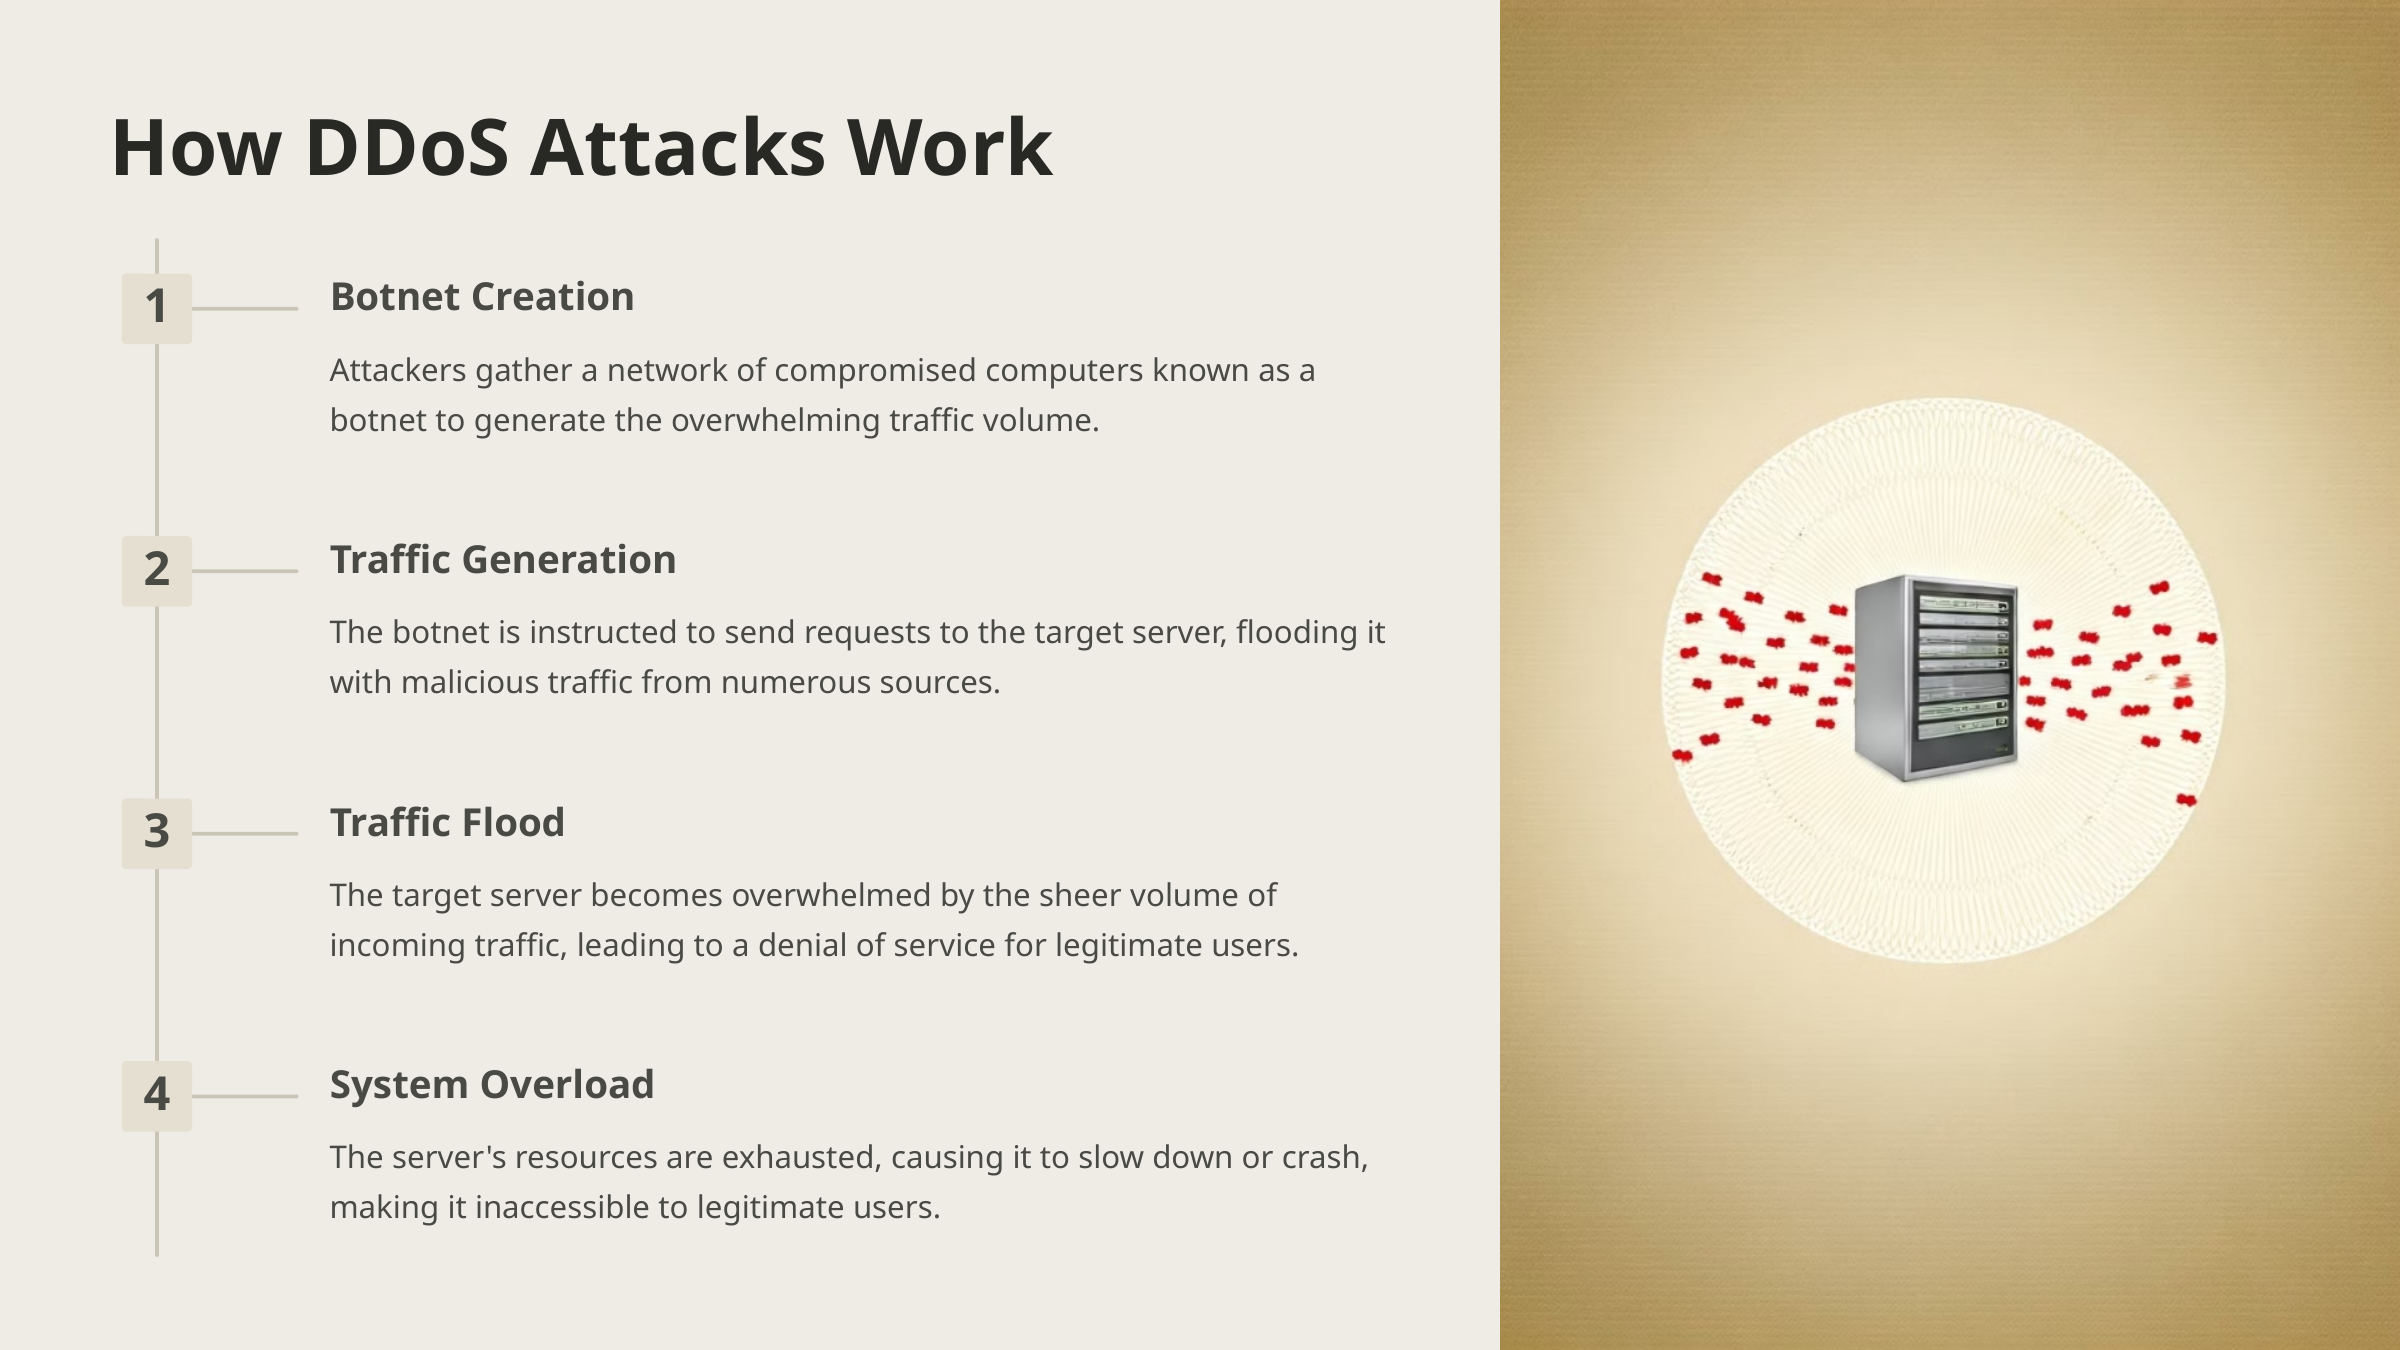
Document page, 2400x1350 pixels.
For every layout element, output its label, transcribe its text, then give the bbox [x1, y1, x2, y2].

text_box Traffic Flood [329, 794, 723, 844]
text_box System Overload [329, 1057, 723, 1107]
text_box [155, 238, 159, 273]
text_box Attackers gather a network of compromised computers known as a botnet to generate the overwhelming traffic volume. [329, 337, 1390, 438]
text_box [155, 345, 159, 536]
text_box The botnet is instructed to send requests to the target server, flooding it with malicious traffic from numerous sources. [329, 600, 1390, 701]
text_box [193, 306, 299, 311]
text_box [155, 870, 159, 1061]
text_box The target server becomes overwhelmed by the sheer volume of incoming traffic, leading to a denial of service for legitimate users. [329, 862, 1390, 963]
text_box [193, 1094, 299, 1099]
text_box [193, 831, 299, 836]
text_box Traffic Generation [329, 532, 723, 582]
text_box [155, 607, 159, 798]
text_box [155, 1132, 159, 1257]
text_box [193, 569, 299, 574]
text_box [121, 1061, 193, 1132]
picture [1499, 0, 2400, 1350]
text_box [121, 273, 193, 345]
text_box The server's resources are exhausted, causing it to slow down or crash, making it inaccessible to legitimate users. [329, 1125, 1390, 1226]
text_box 2 [143, 547, 171, 595]
text_box 1 [143, 285, 171, 333]
text_box [121, 535, 193, 607]
text_box Botnet Creation [329, 269, 723, 319]
text_box How DDoS Attacks Work [109, 92, 999, 192]
text_box 3 [143, 810, 171, 858]
text_box 4 [143, 1072, 171, 1120]
text_box [121, 798, 193, 870]
